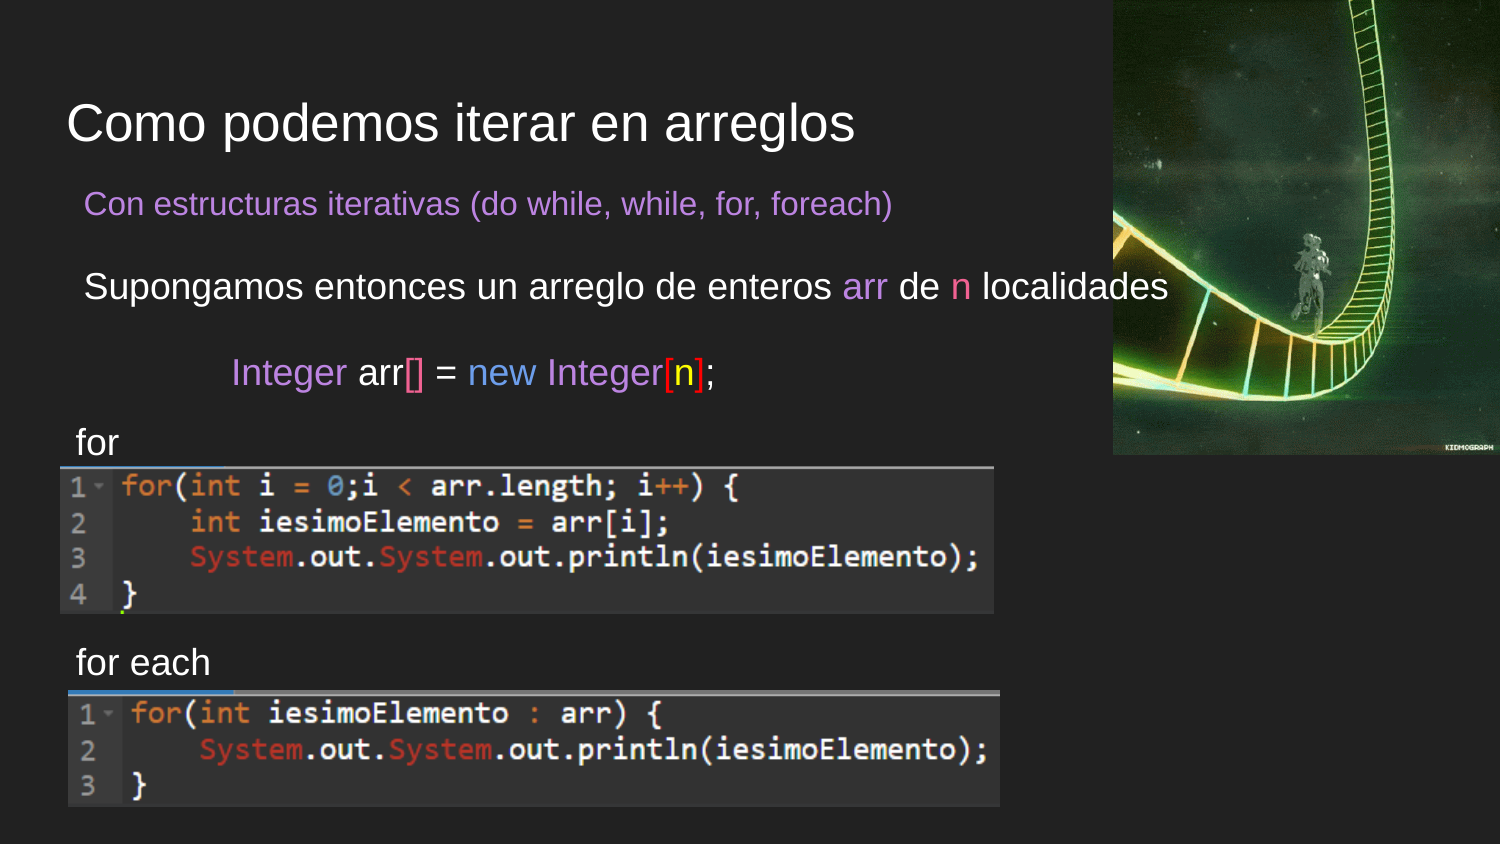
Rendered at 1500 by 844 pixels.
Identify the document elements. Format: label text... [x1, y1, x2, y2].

text_box Integer arr[] = new Integer[n]; [216, 332, 760, 408]
text_box Con estructuras iterativas (do while, while, for, foreach) [68, 166, 1107, 237]
picture [68, 690, 1000, 807]
text_box for [60, 403, 154, 466]
text_box Supongamos entonces un arreglo de enteros arr de n localidades [68, 247, 1107, 323]
text_box for each [60, 622, 244, 698]
picture [60, 466, 994, 614]
title Como podemos iterar en arreglos [51, 72, 1107, 167]
picture [1112, 0, 1500, 455]
